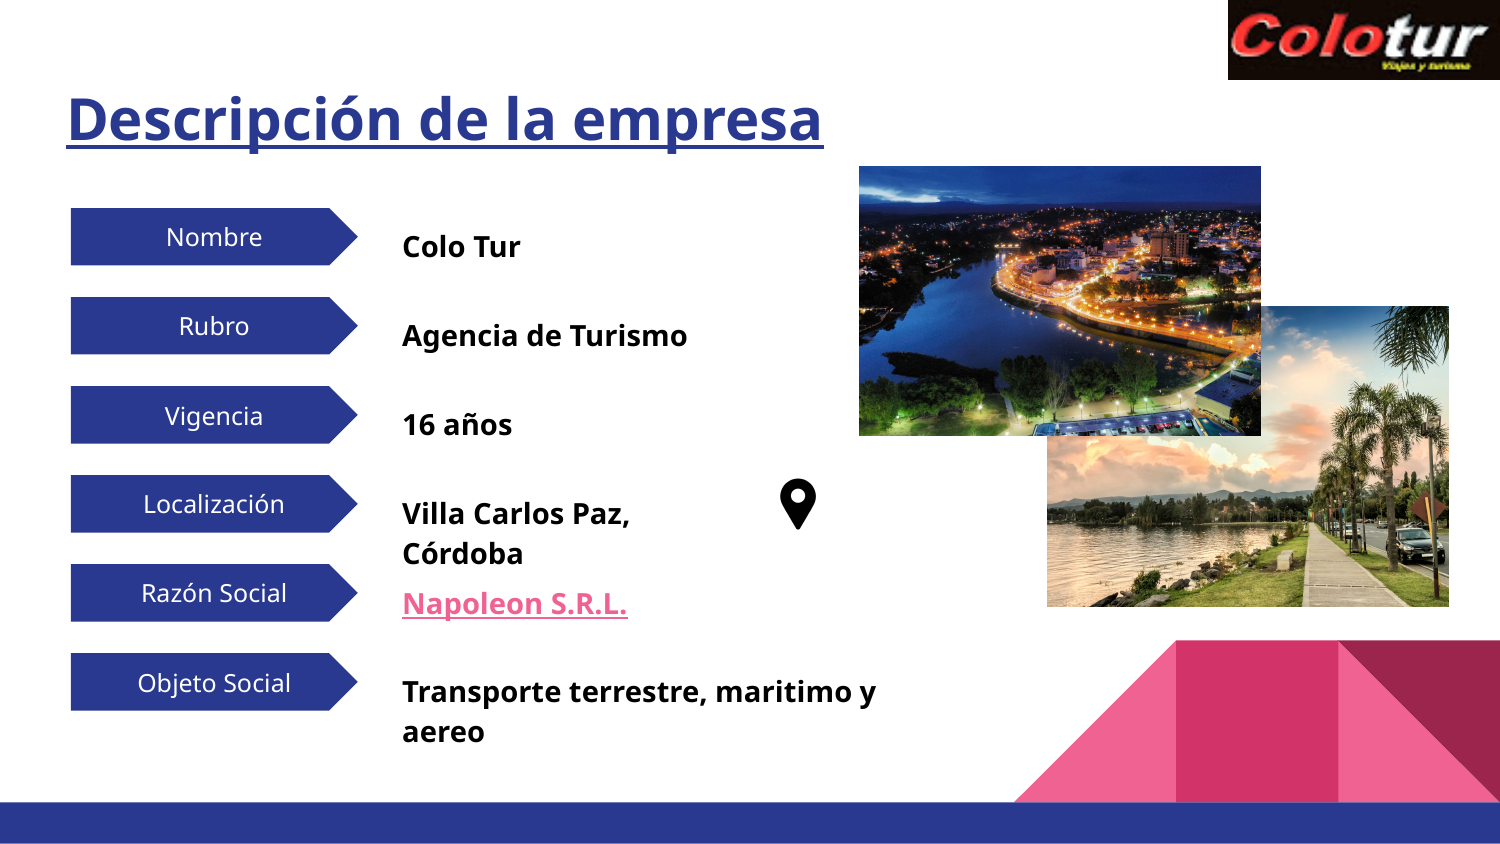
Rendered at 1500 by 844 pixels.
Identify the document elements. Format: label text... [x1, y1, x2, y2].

text_box Agencia de Turismo [387, 297, 717, 355]
list Vigencia [65, 395, 364, 435]
text_box Napoleon S.R.L. [387, 564, 717, 622]
text_box [70, 435, 338, 444]
text_box Transporte terrestre, maritimo y aereo [387, 653, 977, 711]
picture [768, 474, 827, 533]
list Rubro [65, 306, 364, 346]
text_box Villa Carlos Paz, Córdoba [387, 475, 766, 533]
text_box [70, 702, 338, 711]
text_box Colo Tur [387, 208, 659, 266]
list Nombre [65, 217, 364, 257]
list Objeto Social [65, 662, 364, 702]
text_box 16 años [387, 386, 717, 444]
text_box [70, 257, 338, 266]
text_box [70, 564, 338, 573]
text_box [70, 475, 338, 484]
text_box [70, 653, 338, 662]
picture [859, 166, 1450, 608]
text_box [70, 386, 338, 395]
text_box [70, 524, 338, 533]
text_box [70, 297, 339, 306]
text_box [70, 208, 339, 217]
list Razón Social [65, 573, 364, 613]
picture [1227, 0, 1500, 80]
text_box Descripción de la empresa [51, 67, 1449, 167]
text_box [70, 346, 338, 355]
list Localización [65, 484, 364, 524]
text_box [70, 613, 338, 622]
